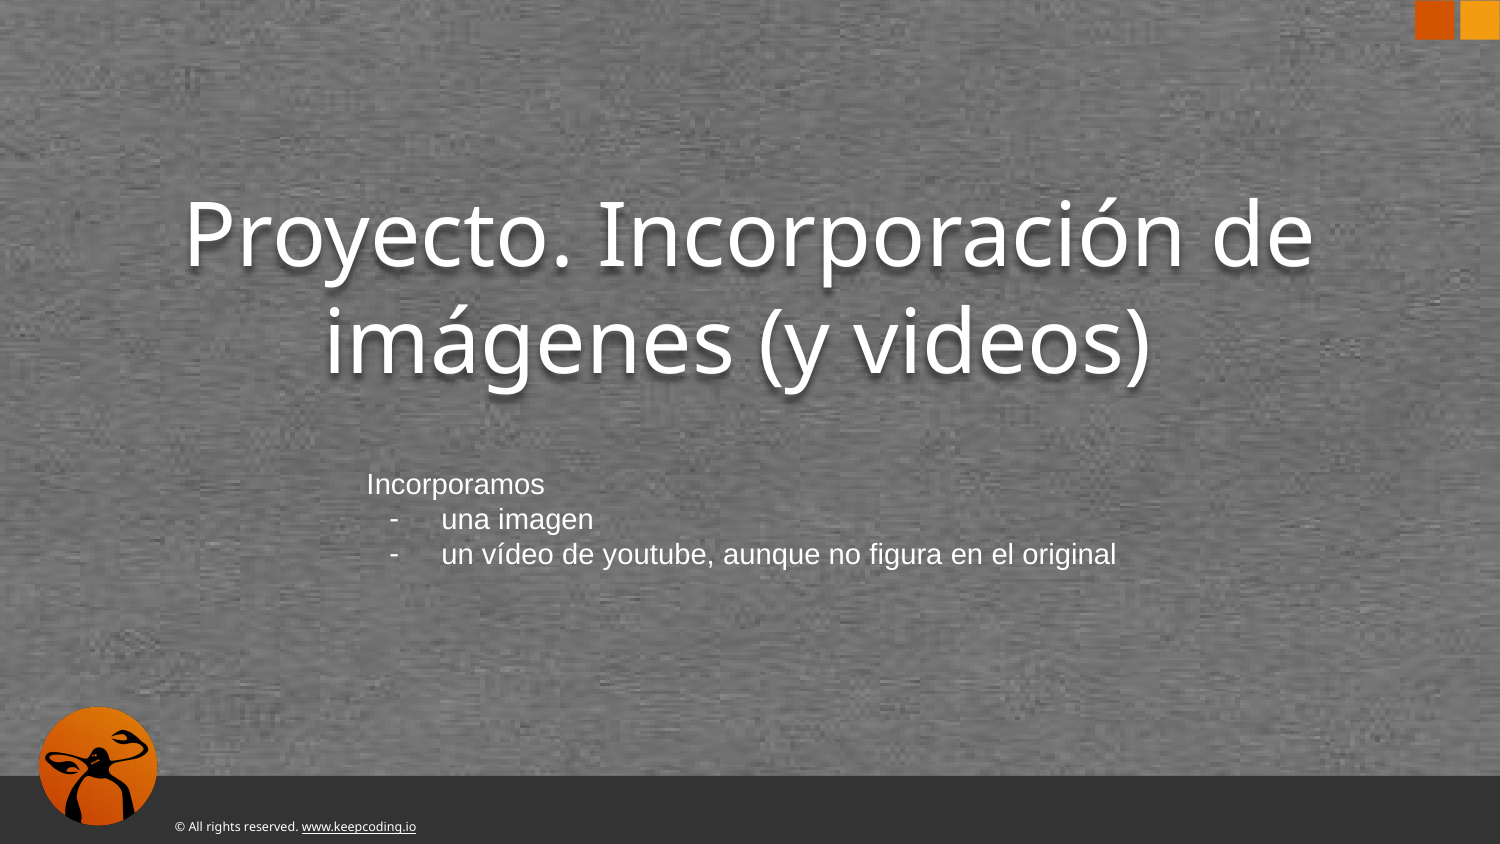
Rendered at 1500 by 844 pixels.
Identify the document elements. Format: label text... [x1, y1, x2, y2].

text_box Incorporamos una imagen un vídeo de youtube, aunque no figura en el original [351, 450, 1149, 698]
picture [0, 0, 1500, 844]
title Proyecto. Incorporación de imágenes (y videos) [106, 141, 1393, 427]
